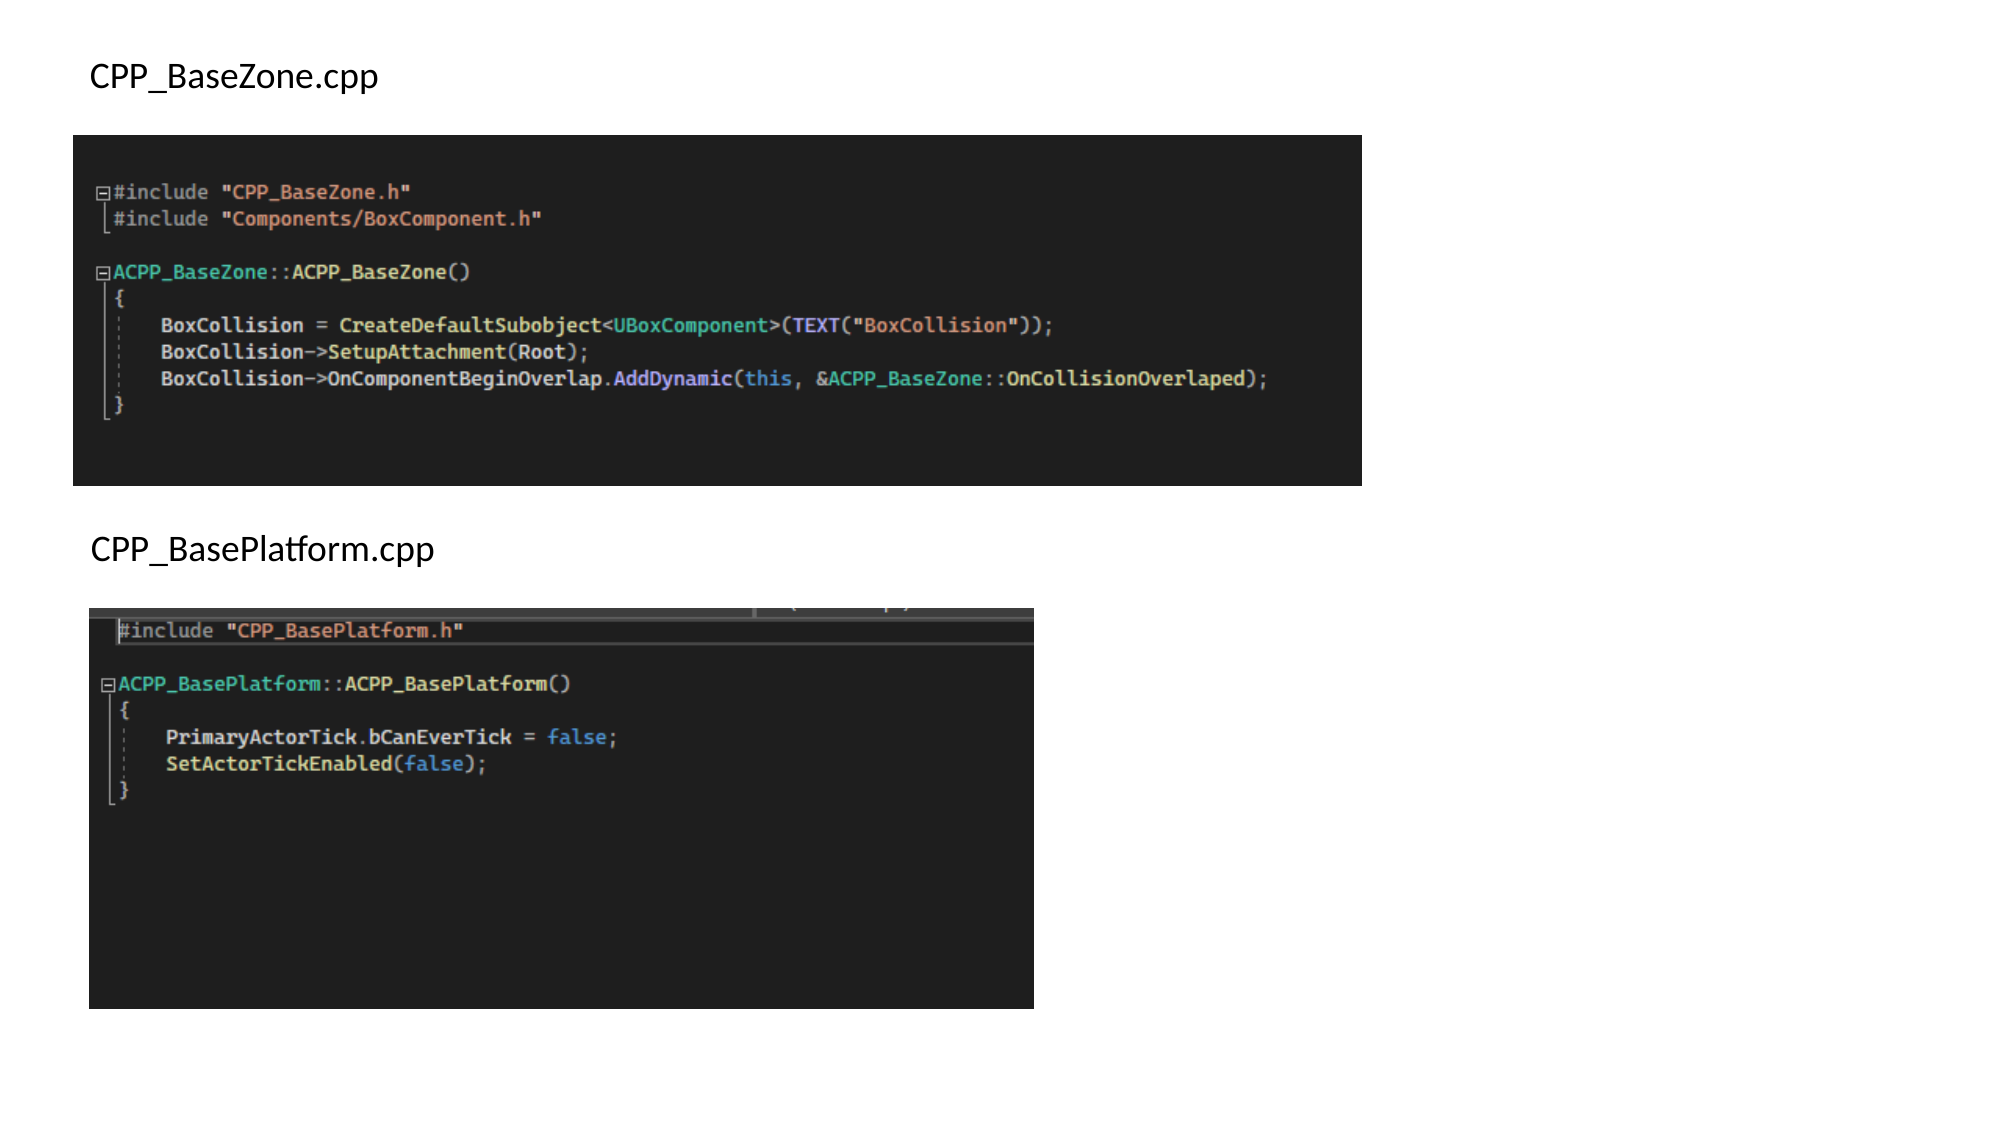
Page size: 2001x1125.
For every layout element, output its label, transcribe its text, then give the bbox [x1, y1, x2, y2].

text_box CPP_BaseZone.cpp [75, 43, 395, 103]
text_box CPP_BasePlatform.cpp [76, 516, 450, 576]
picture [73, 135, 1362, 486]
picture [89, 608, 1034, 1009]
